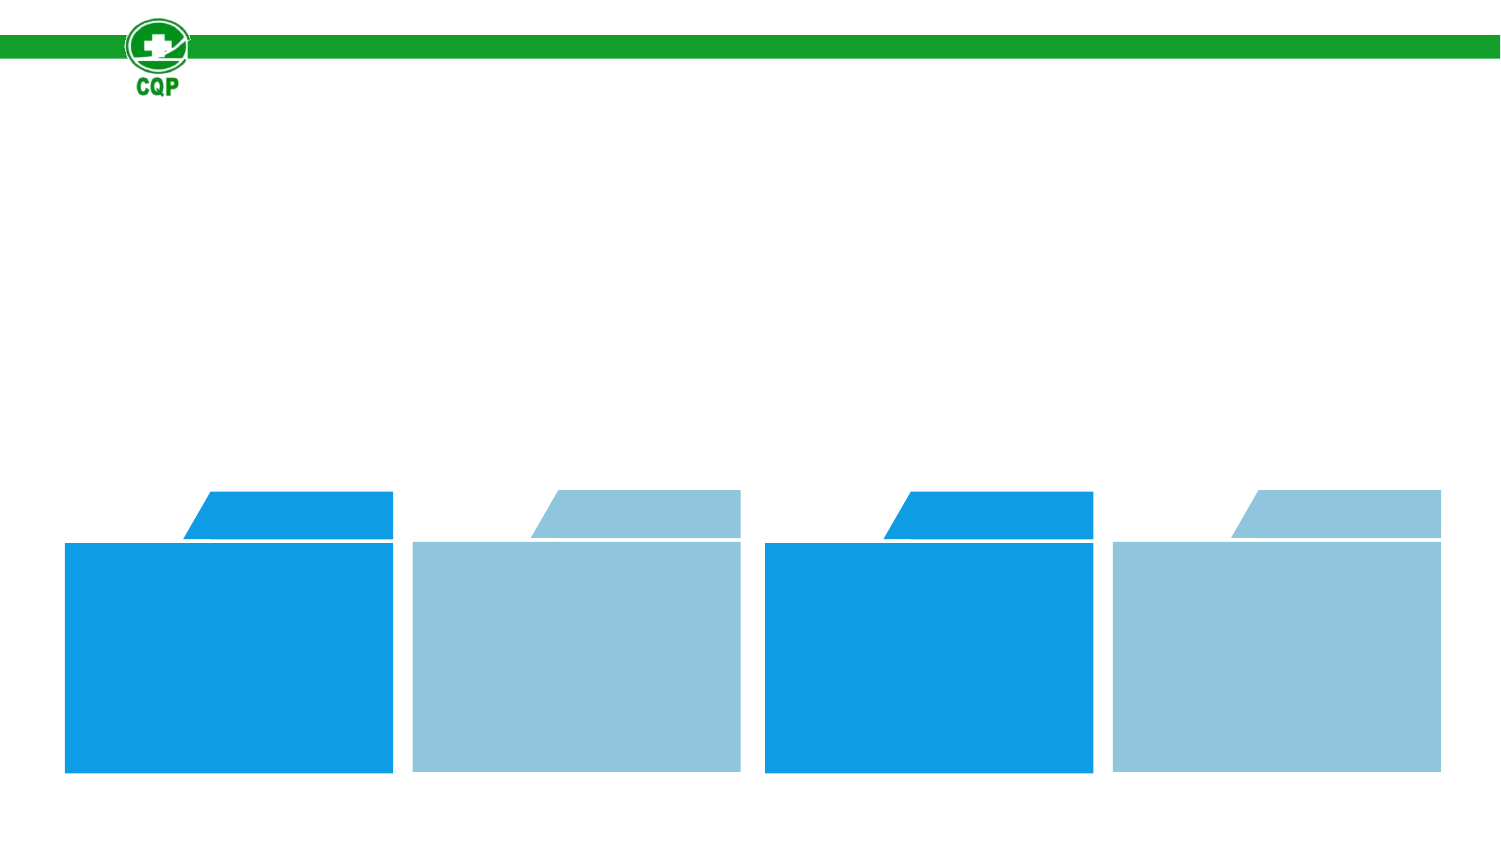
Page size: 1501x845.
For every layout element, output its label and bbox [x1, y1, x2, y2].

picture [118, 11, 201, 106]
text_box [64, 490, 1442, 774]
